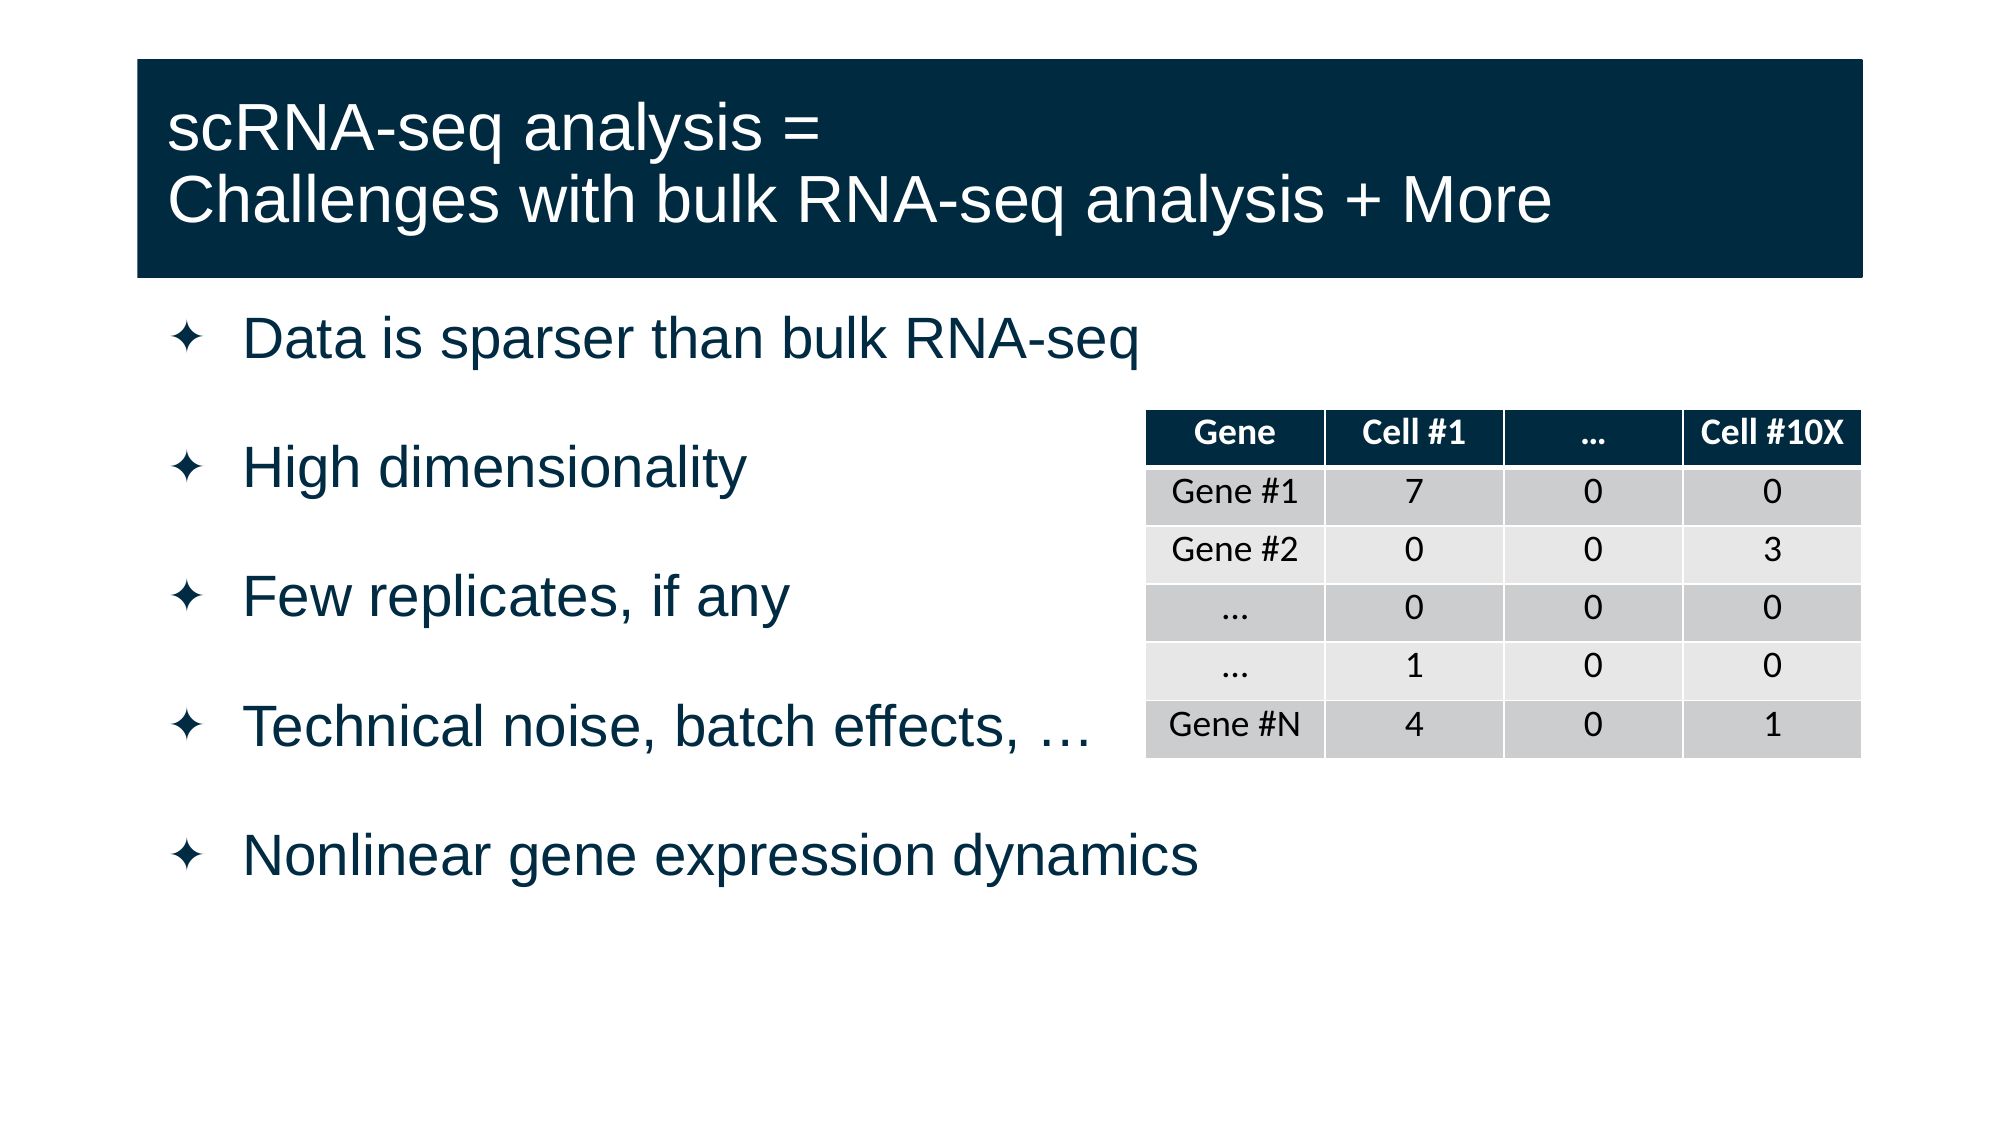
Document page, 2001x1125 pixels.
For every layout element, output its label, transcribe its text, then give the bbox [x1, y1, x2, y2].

table_cell … [1146, 585, 1324, 641]
table_cell 0 [1505, 527, 1682, 583]
table_cell 0 [1326, 527, 1503, 583]
table_cell 3 [1684, 527, 1861, 583]
title scRNA-seq analysis = Challenges with bulk RNA-seq analysis + More [137, 59, 1863, 278]
table_cell 0 [1326, 585, 1503, 641]
table_cell 7 [1326, 470, 1503, 525]
table_cell 1 [1326, 643, 1503, 700]
table_header Cell #1 [1326, 410, 1503, 465]
table_header Gene [1146, 410, 1324, 465]
table_cell 0 [1505, 585, 1682, 641]
table_cell Gene #1 [1146, 470, 1324, 525]
table_cell 0 [1684, 585, 1861, 641]
table_cell 4 [1326, 701, 1503, 758]
table_cell 0 [1684, 643, 1861, 700]
table_cell 0 [1505, 701, 1682, 758]
table_cell 0 [1505, 470, 1682, 525]
table_header Cell #10X [1684, 410, 1861, 465]
table_header … [1505, 410, 1682, 465]
table_cell 0 [1505, 643, 1682, 700]
table_cell … [1146, 643, 1324, 700]
table_cell 1 [1684, 701, 1861, 758]
table_cell Gene #N [1146, 701, 1324, 758]
list Data is sparser than bulk RNA-seq High dimensionality Few replicates, if any Technical noise, batch effects, … Nonlinear gene expression dynamics [137, 307, 1863, 979]
table_cell 0 [1684, 470, 1861, 525]
table_cell Gene #2 [1146, 527, 1324, 583]
